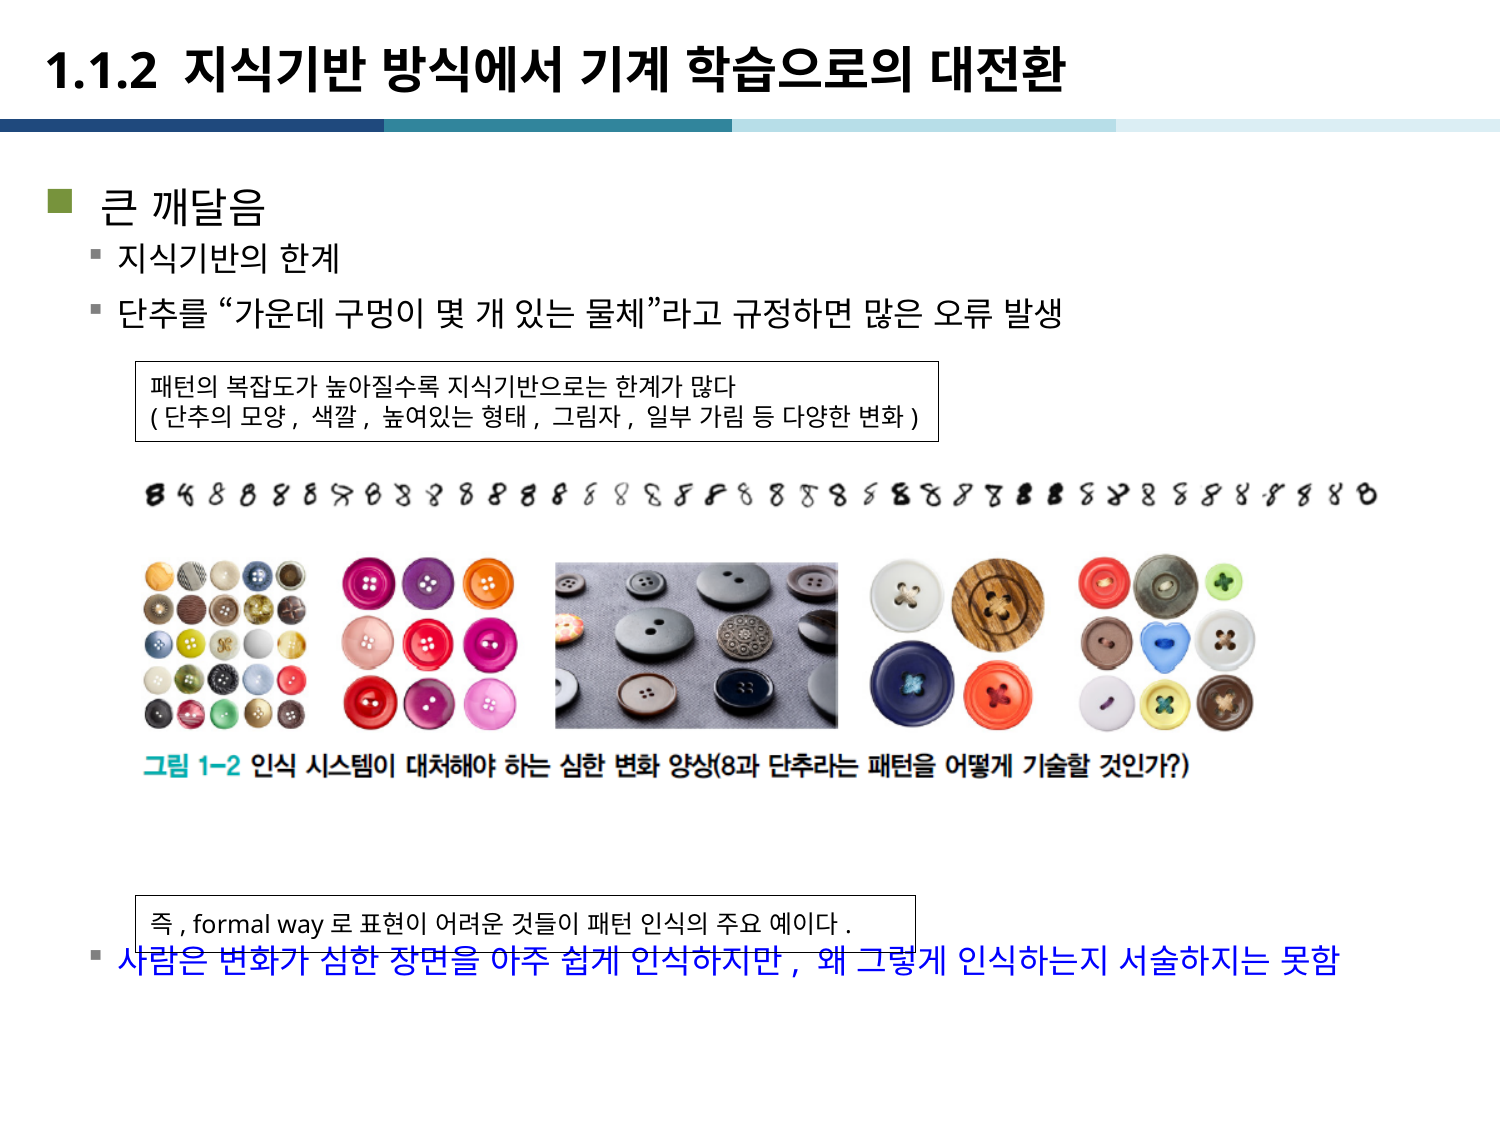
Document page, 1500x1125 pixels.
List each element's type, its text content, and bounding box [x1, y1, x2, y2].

text_box 패턴의 복잡도가 높아질수록 지식기반으로는 한계가 많다 (단추의 모양, 색깔, 높여있는 형태, 그림자, 일부 가림 등 다양한 변화) [135, 361, 939, 442]
title 1.1.2 지식기반 방식에서 기계 학습으로의 대전환 [29, 23, 1270, 114]
text_box 즉, formal way로 표현이 어려운 것들이 패턴 인식의 주요 예이다. [135, 895, 916, 953]
list 큰 깨달음 지식기반의 한계 단추를 “가운데 구멍이 몇 개 있는 물체”라고 규정하면 많은 오류 발생 사람은 변화가 심한 장면을 아주 쉽게 인식하지만, 왜 그렇게 인식하는지 서술하지는 못함 [29, 148, 1471, 1083]
picture [135, 474, 1391, 790]
